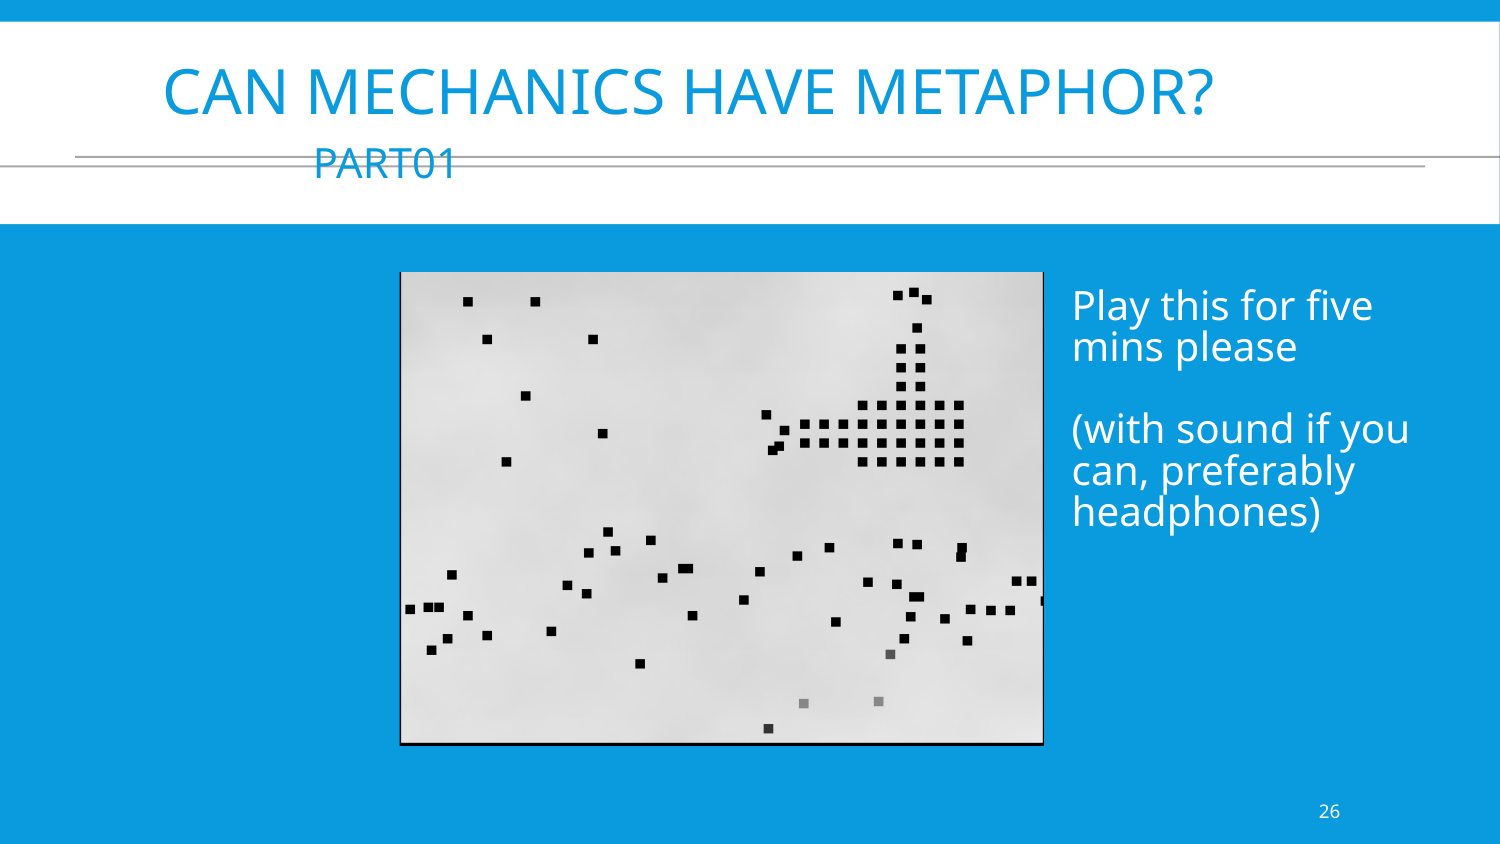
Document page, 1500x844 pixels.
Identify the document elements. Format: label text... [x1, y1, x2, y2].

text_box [399, 271, 1045, 746]
slide_number 26 [1311, 790, 1428, 836]
text_box Play this for five mins please (with sound if you can, preferably headphones) [1056, 272, 1428, 550]
title Can Mechanics have metaphor? Part01 [147, 34, 1352, 221]
